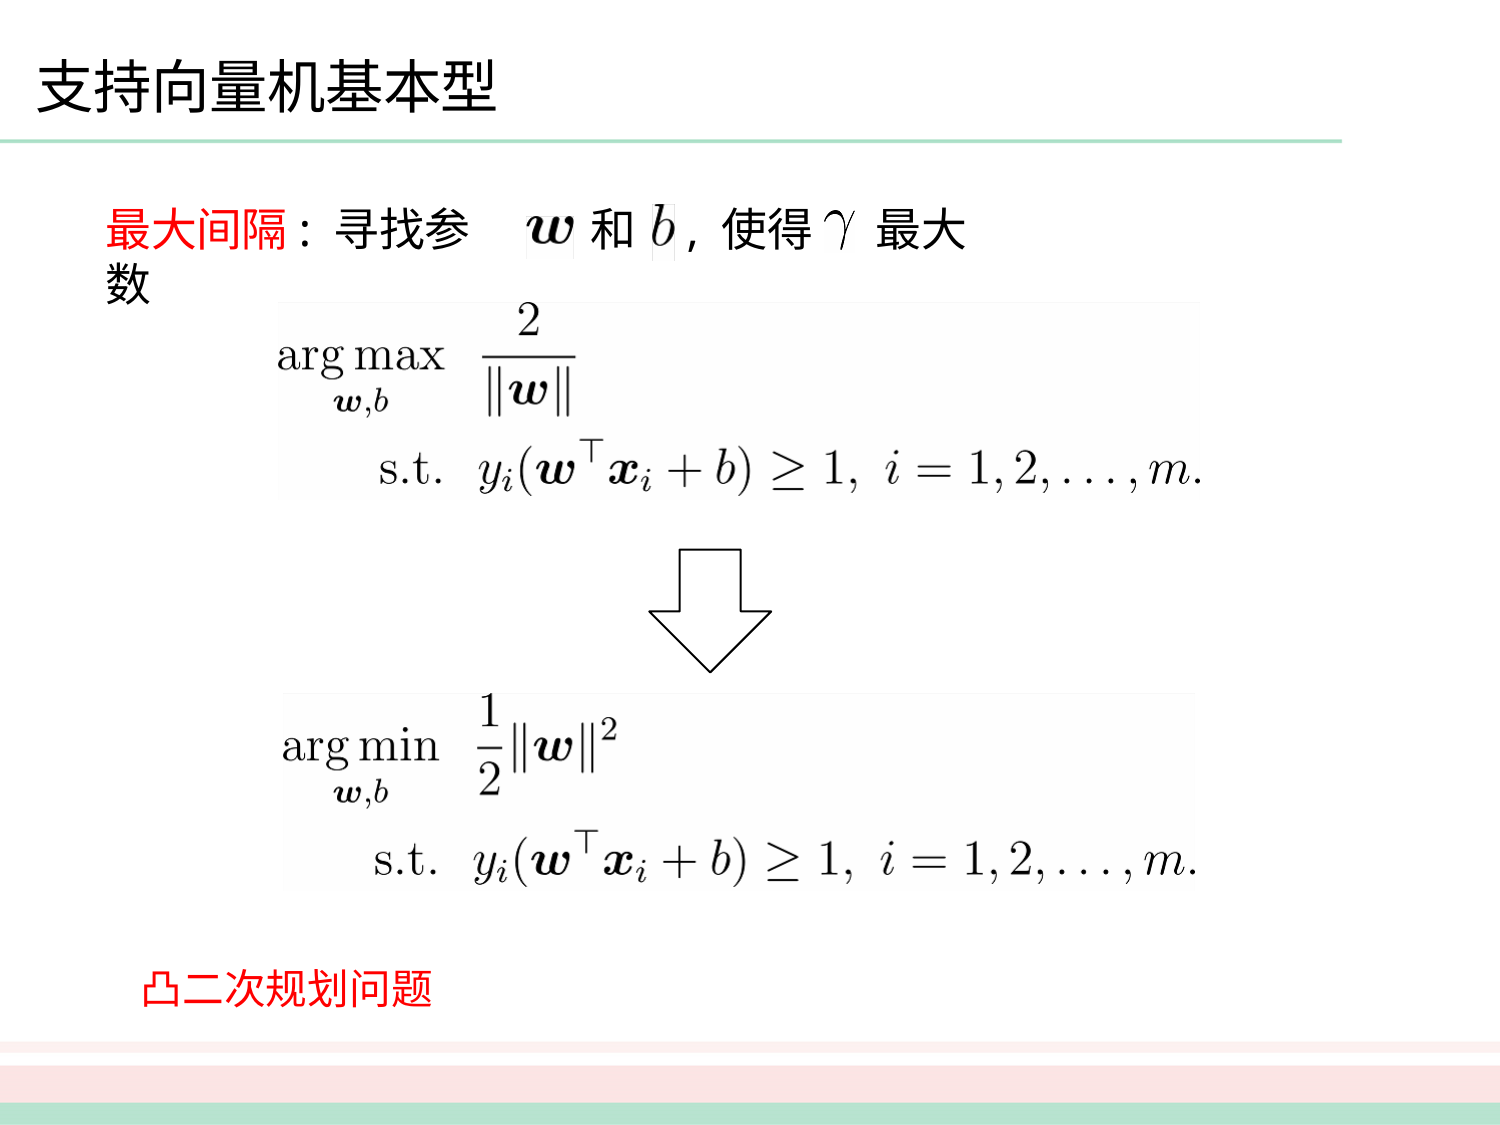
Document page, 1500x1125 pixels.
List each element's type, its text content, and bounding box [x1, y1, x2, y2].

title 支持向量机基本型 [30, 42, 1470, 239]
text_box 凸二次规划问题 [138, 962, 1310, 1013]
text_box [649, 549, 772, 673]
text_box 最大间隔: 寻找参数 [103, 200, 513, 311]
text_box [649, 199, 677, 261]
text_box [276, 298, 1202, 500]
text_box [524, 211, 576, 259]
text_box [821, 205, 857, 253]
text_box [281, 689, 1197, 891]
text_box 和 , 使得 最大 [677, 200, 968, 256]
text_box 和 , 使得 最大 [588, 200, 649, 256]
picture [0, 0, 1500, 1125]
